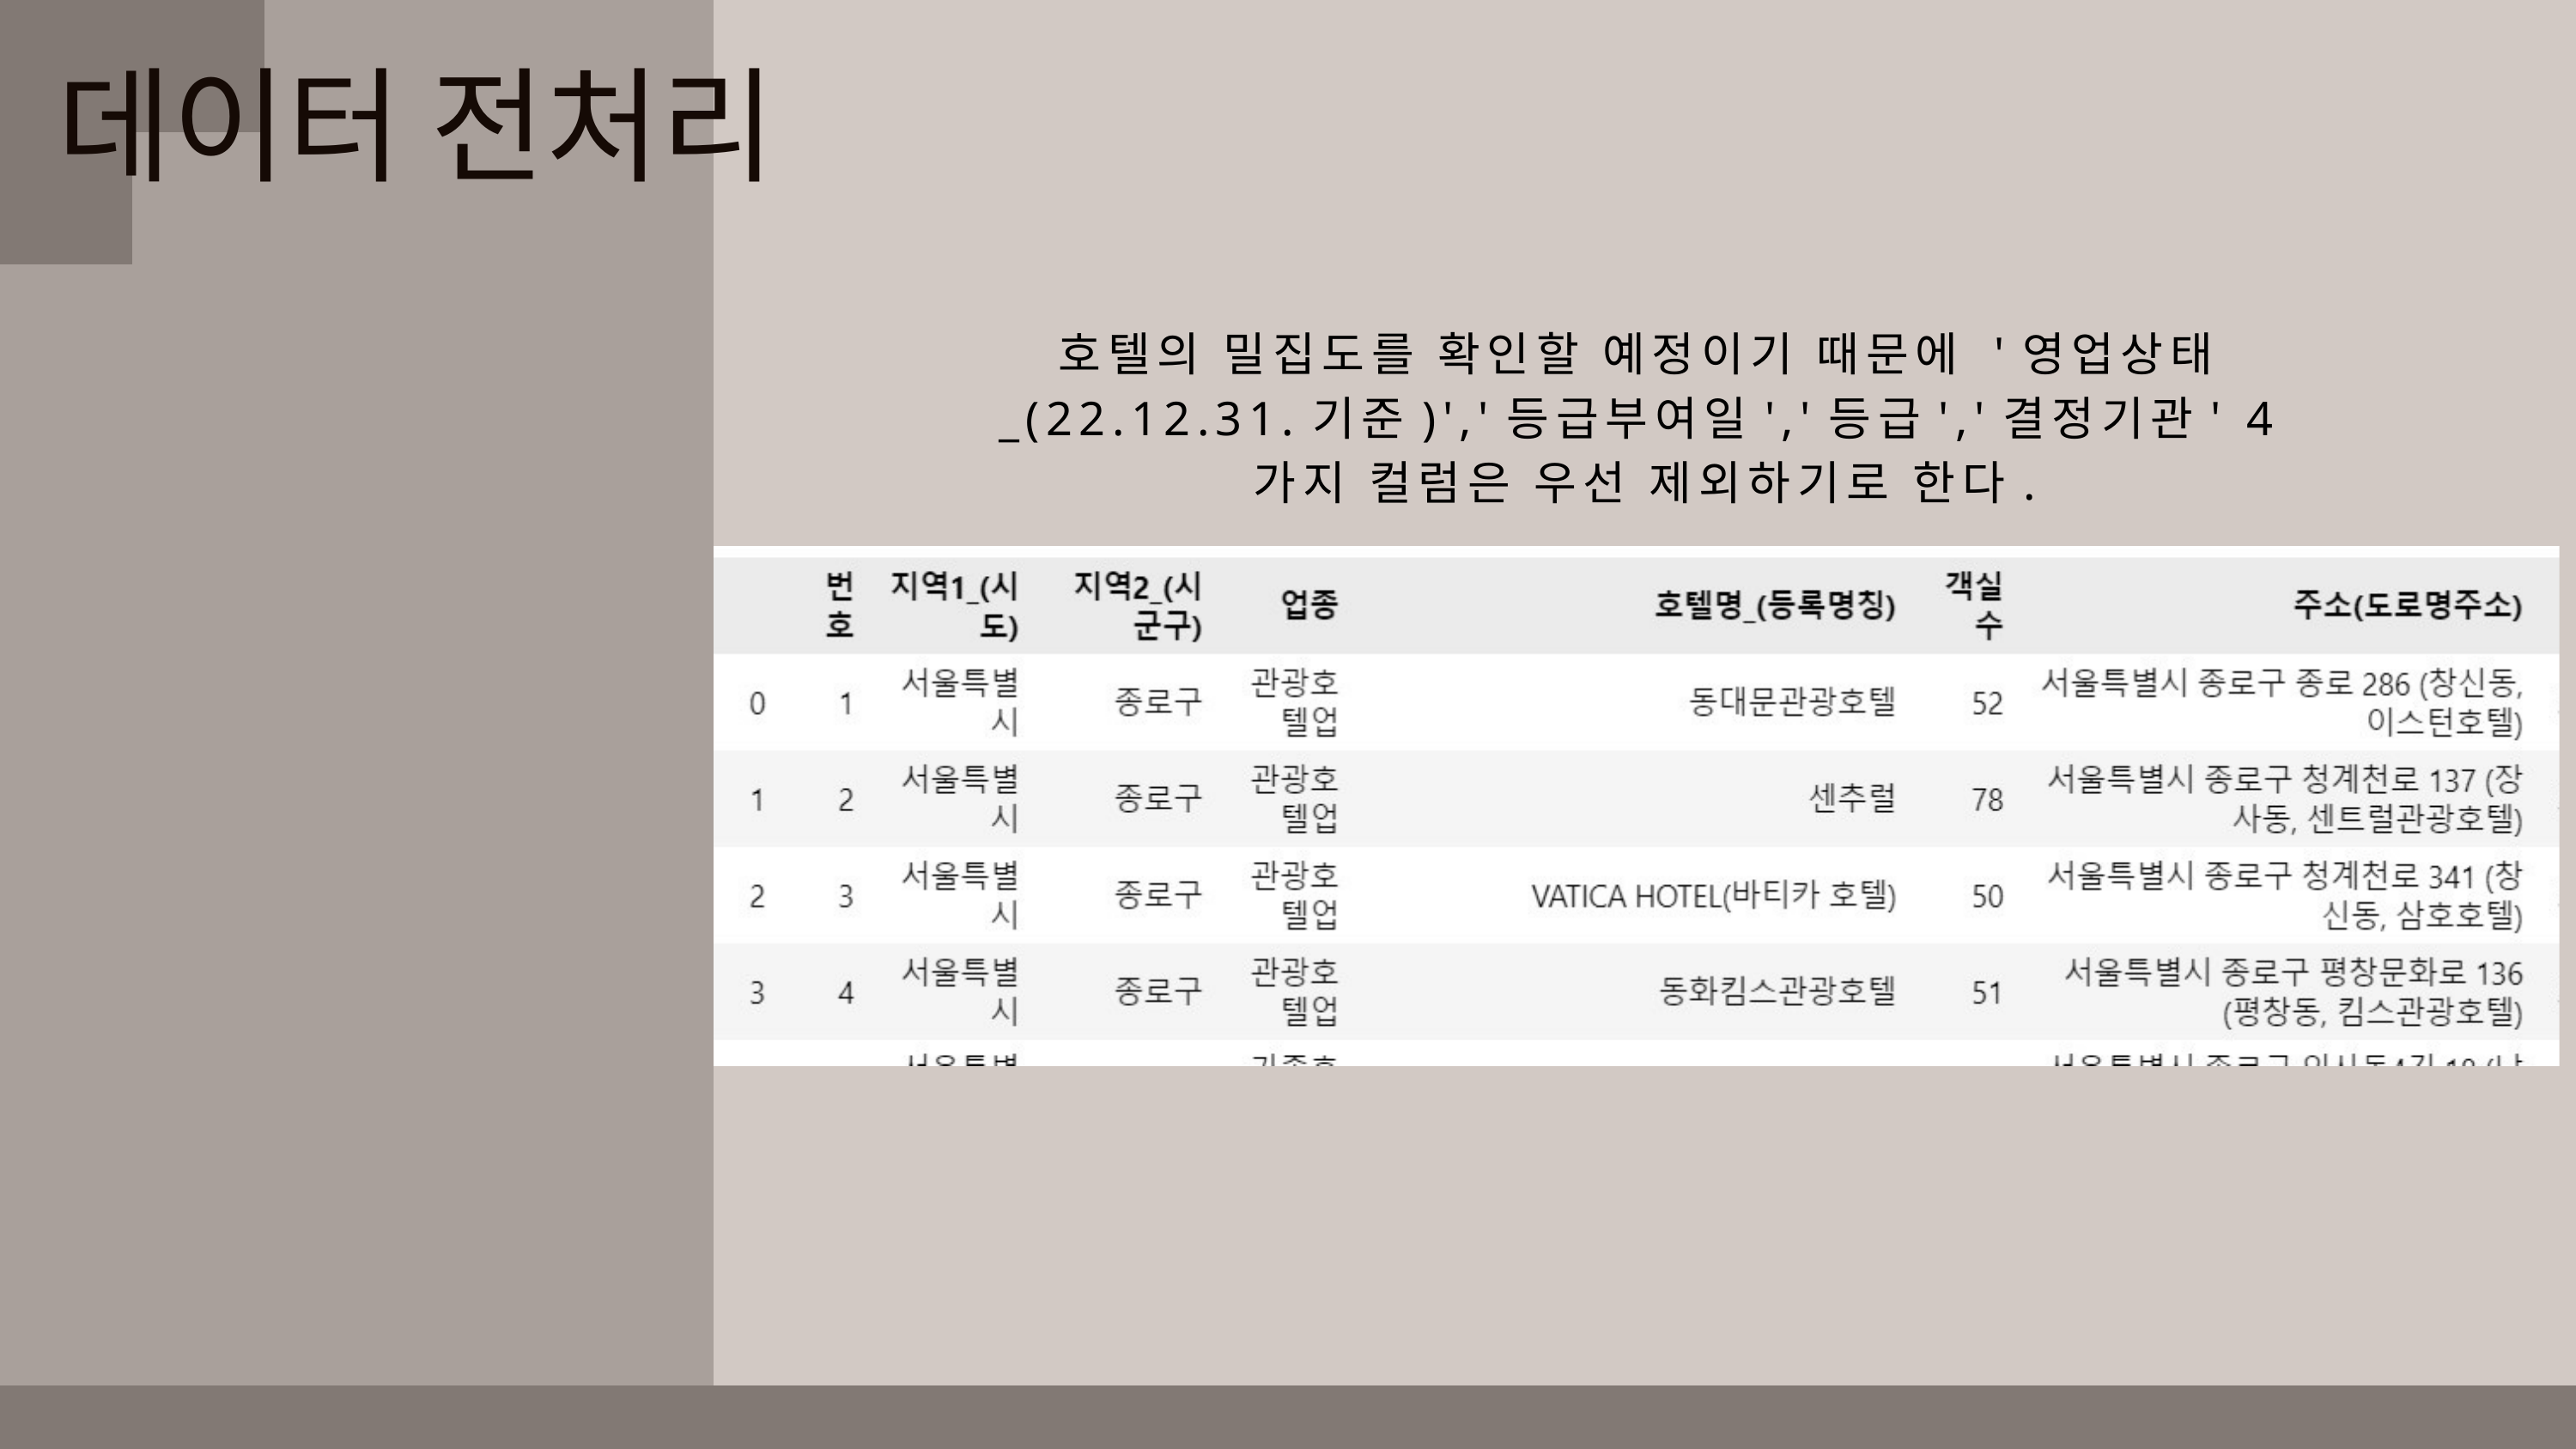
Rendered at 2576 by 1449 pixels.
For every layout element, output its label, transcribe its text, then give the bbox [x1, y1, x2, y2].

text_box [714, 0, 2576, 1385]
text_box [0, 1385, 2576, 1449]
text_box 호텔의 밀집도를 확인할 예정이기 때문에 '영업상태_(22.12.31.기준)','등급부여일','등급','결정기관' 4가지 컬럼은 우선 제외하기로 한다. [957, 316, 2333, 510]
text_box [0, 0, 265, 265]
text_box 데이터 전처리 [268, 46, 805, 197]
text_box [714, 546, 2560, 1066]
